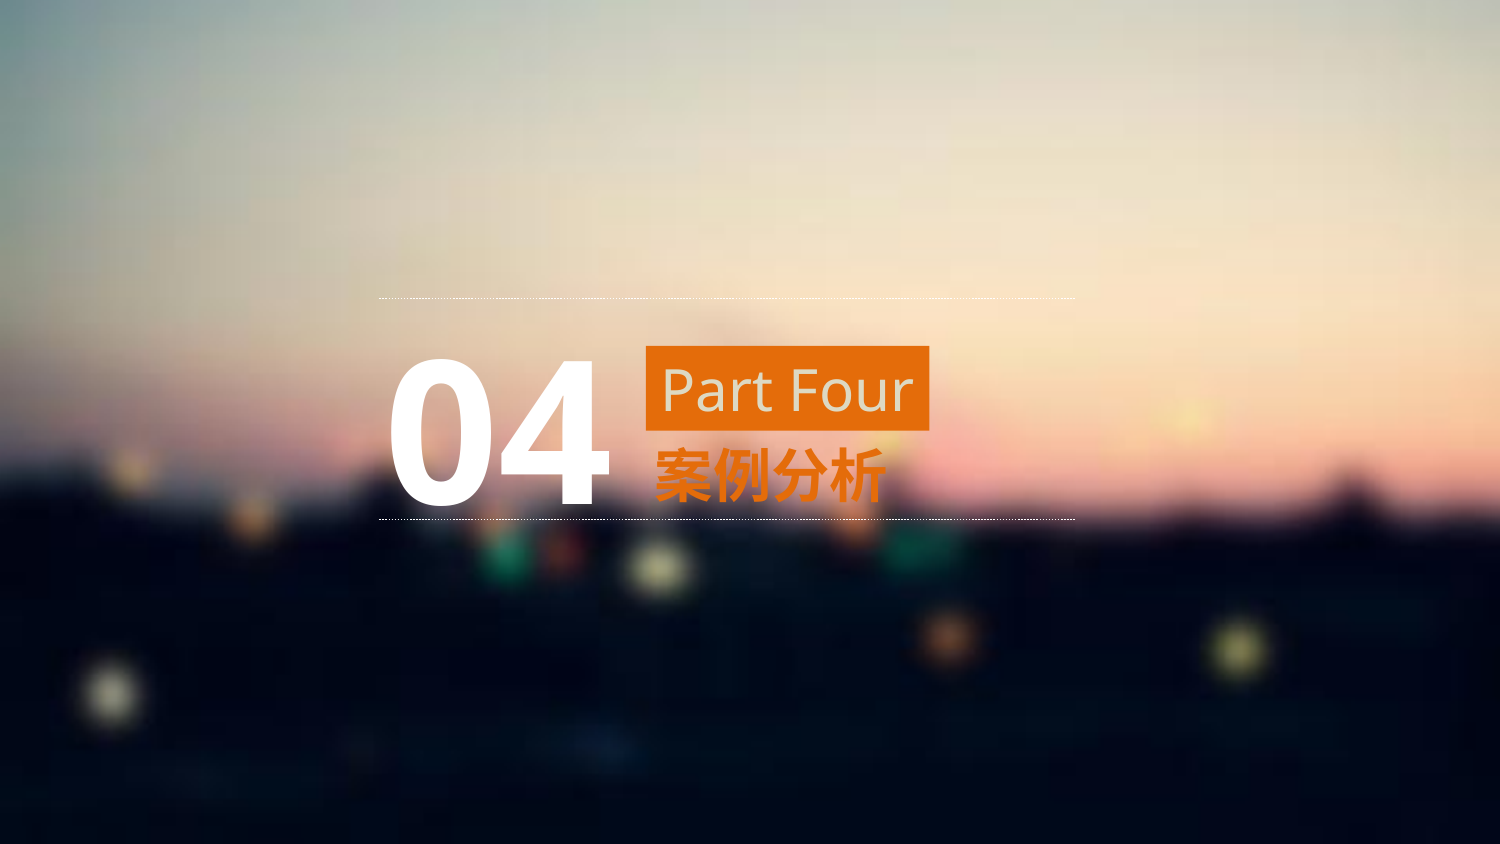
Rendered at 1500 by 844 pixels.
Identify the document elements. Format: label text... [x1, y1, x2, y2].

text_box 04 [369, 297, 629, 553]
text_box 案例分析 [640, 431, 1105, 517]
picture [0, 0, 1500, 844]
text_box Part Four [645, 345, 930, 431]
